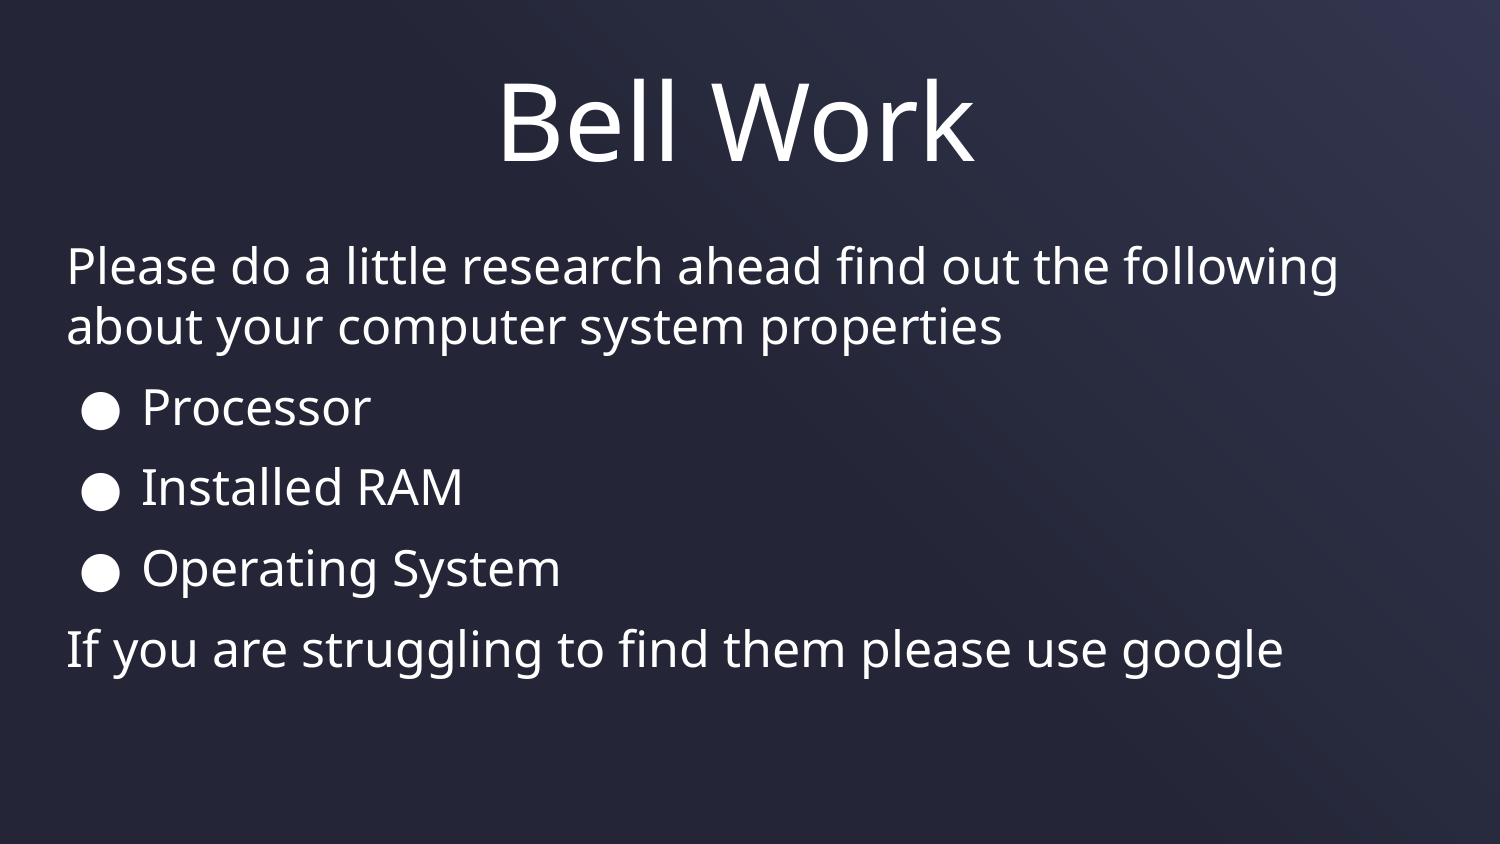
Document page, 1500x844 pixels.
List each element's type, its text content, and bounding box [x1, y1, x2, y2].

subtitle Please do a little research ahead find out the following about your computer system properties Processor Installed RAM Operating System If you are struggling to find them please use google [51, 219, 1449, 545]
title Bell Work [331, 91, 1169, 198]
